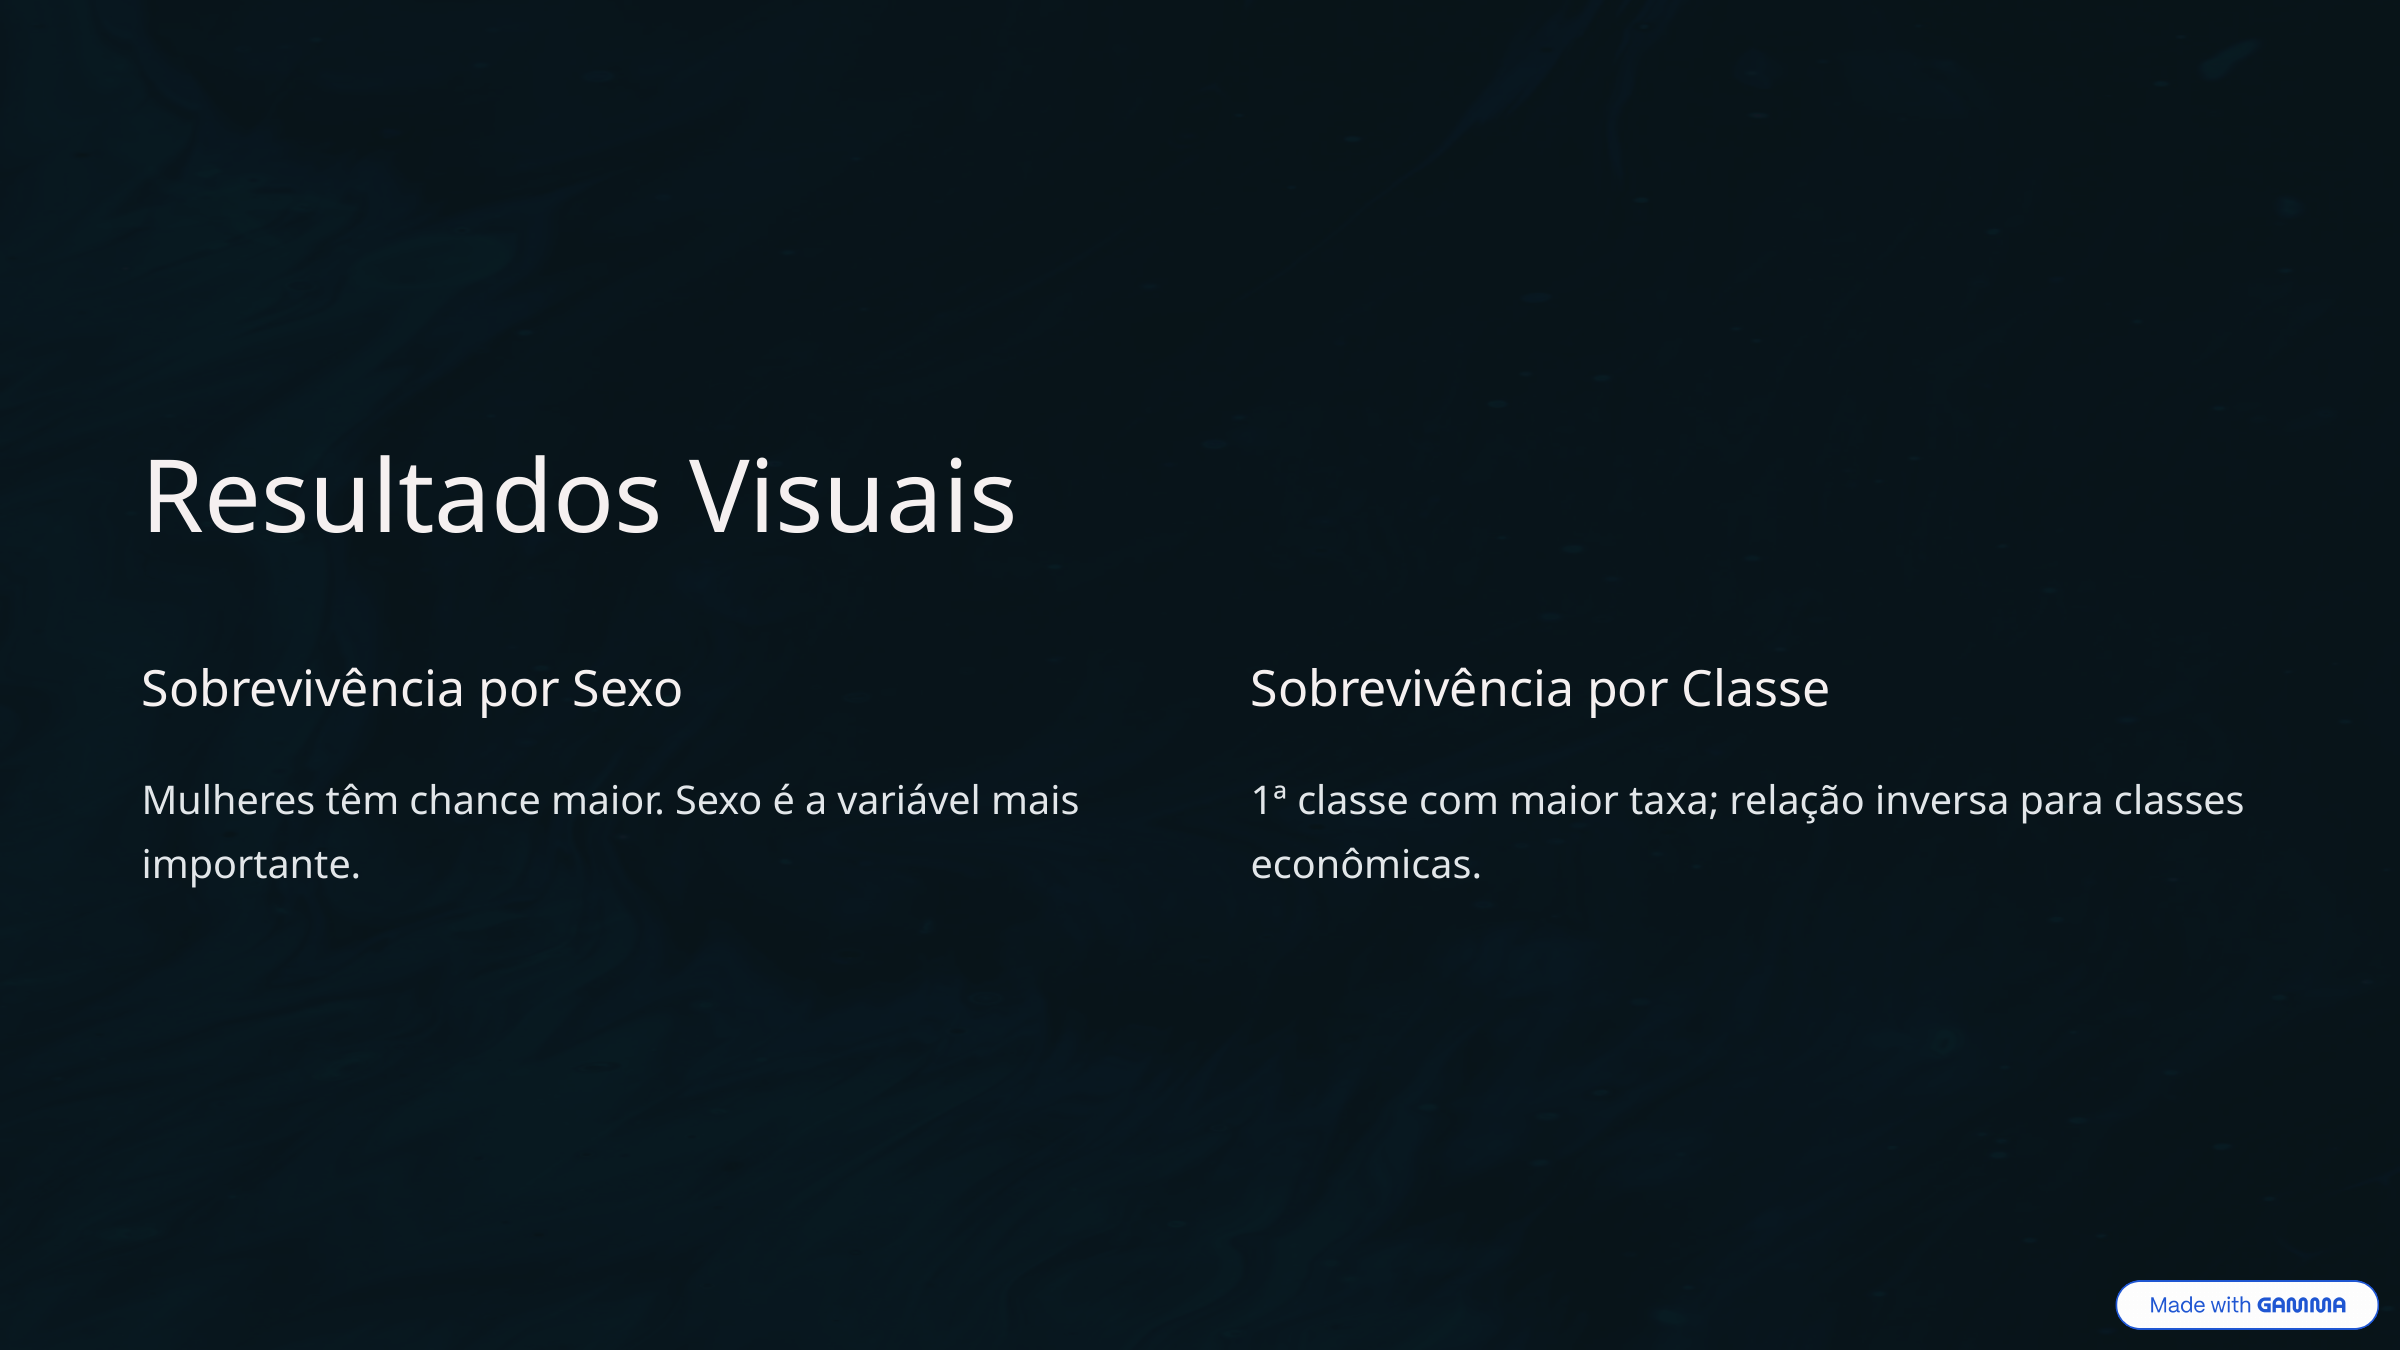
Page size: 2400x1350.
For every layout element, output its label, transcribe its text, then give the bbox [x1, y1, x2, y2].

text_box Mulheres têm chance maior. Sexo é a variável mais importante. [141, 757, 1151, 888]
text_box Sobrevivência por Sexo [141, 654, 707, 718]
text_box 1ª classe com maior taxa; relação inversa para classes econômicas. [1250, 757, 2260, 888]
picture [2106, 1271, 2389, 1339]
text_box Sobrevivência por Classe [1250, 654, 1852, 718]
text_box Resultados Visuais [141, 426, 1154, 553]
